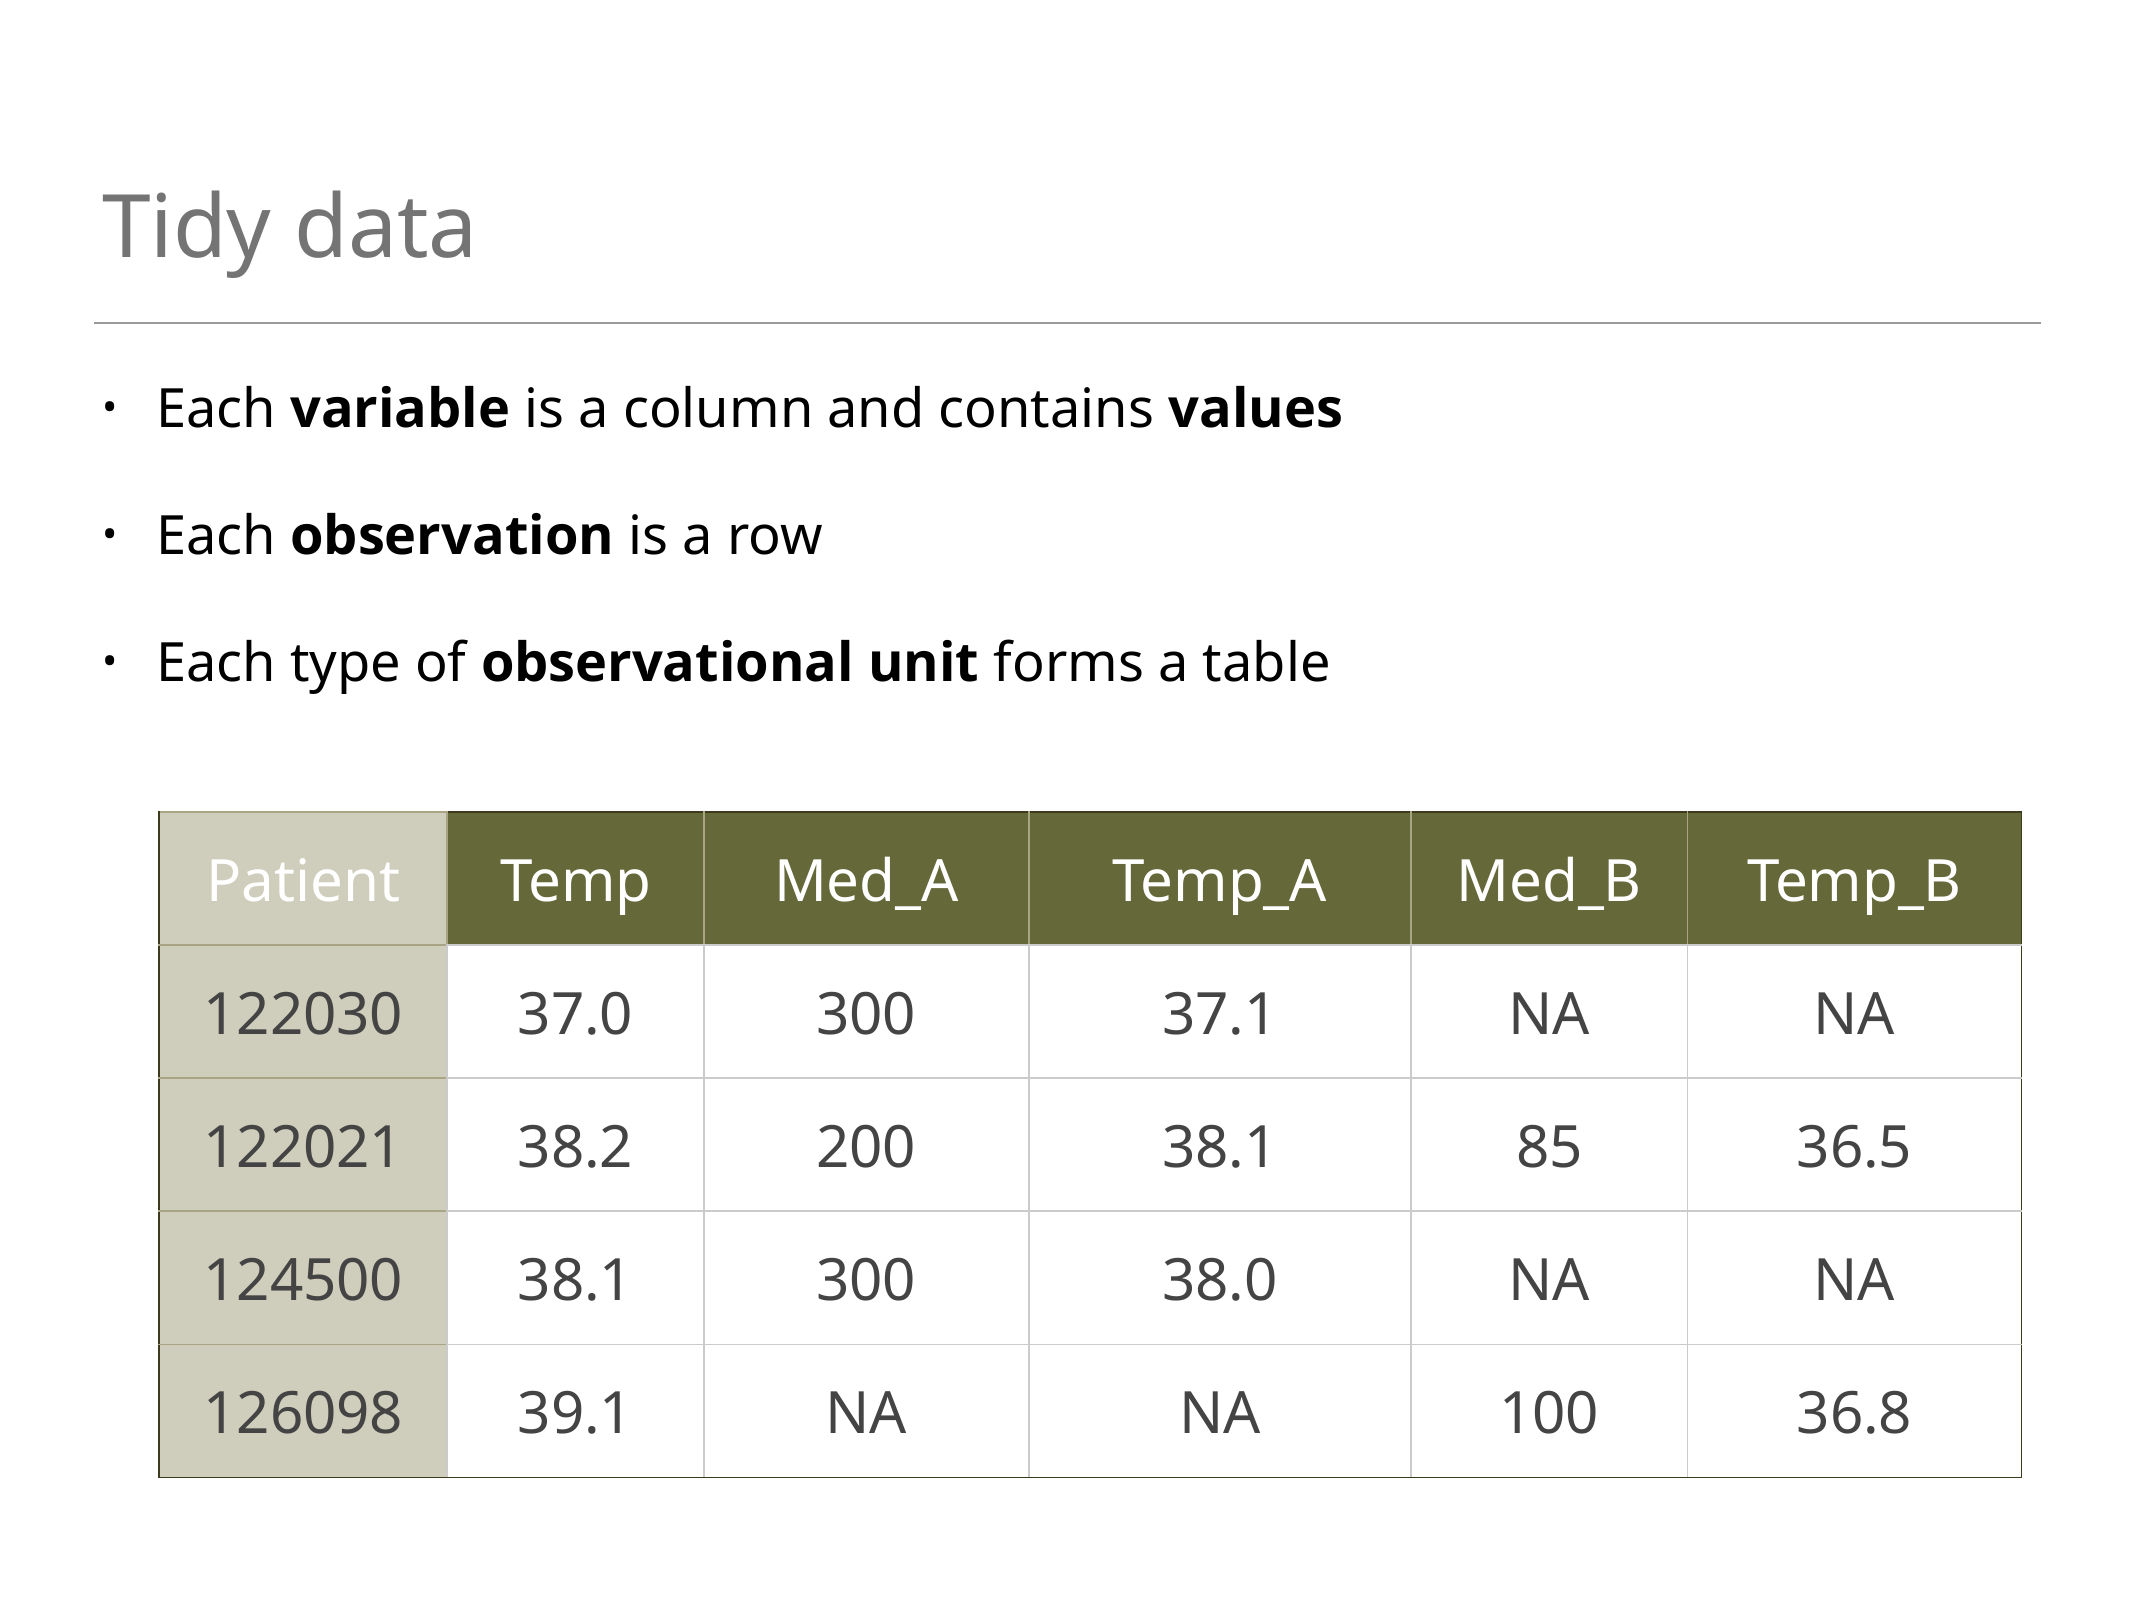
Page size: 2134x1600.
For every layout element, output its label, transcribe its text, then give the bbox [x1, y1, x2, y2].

title Tidy data [93, 53, 2041, 284]
table_cell 38.2 [448, 1079, 703, 1210]
table_header Temp_A [1030, 813, 1410, 944]
table_cell NA [1688, 1212, 2021, 1344]
table_cell 85 [1412, 1079, 1687, 1210]
table_cell 38.1 [448, 1212, 703, 1344]
table_cell 39.1 [448, 1345, 703, 1477]
table_cell 37.0 [448, 946, 703, 1077]
table_cell NA [1030, 1345, 1410, 1477]
list Each variable is a column and contains values Each observation is a row Each type of observational unit forms a table [93, 364, 2041, 1459]
table_cell 100 [1412, 1345, 1687, 1477]
table_cell 126098 [160, 1345, 446, 1477]
table_cell 200 [705, 1079, 1028, 1210]
table_cell 124500 [160, 1212, 446, 1344]
table_cell 38.1 [1030, 1079, 1410, 1210]
table_cell 36.5 [1688, 1079, 2021, 1210]
table_header Patient [160, 813, 446, 944]
table_cell 300 [705, 946, 1028, 1077]
table_cell NA [705, 1345, 1028, 1477]
table_cell NA [1688, 946, 2021, 1077]
table_cell 122030 [160, 946, 446, 1077]
table_header Med_A [705, 813, 1028, 944]
table_header Med_B [1412, 813, 1687, 944]
table_header Temp_B [1688, 813, 2021, 944]
table_cell 300 [705, 1212, 1028, 1344]
table_cell 36.8 [1688, 1345, 2021, 1477]
table_cell 122021 [160, 1079, 446, 1210]
table_header Temp [448, 813, 703, 944]
table_cell 38.0 [1030, 1212, 1410, 1344]
table_cell NA [1412, 946, 1687, 1077]
table_cell NA [1412, 1212, 1687, 1344]
table_cell 37.1 [1030, 946, 1410, 1077]
